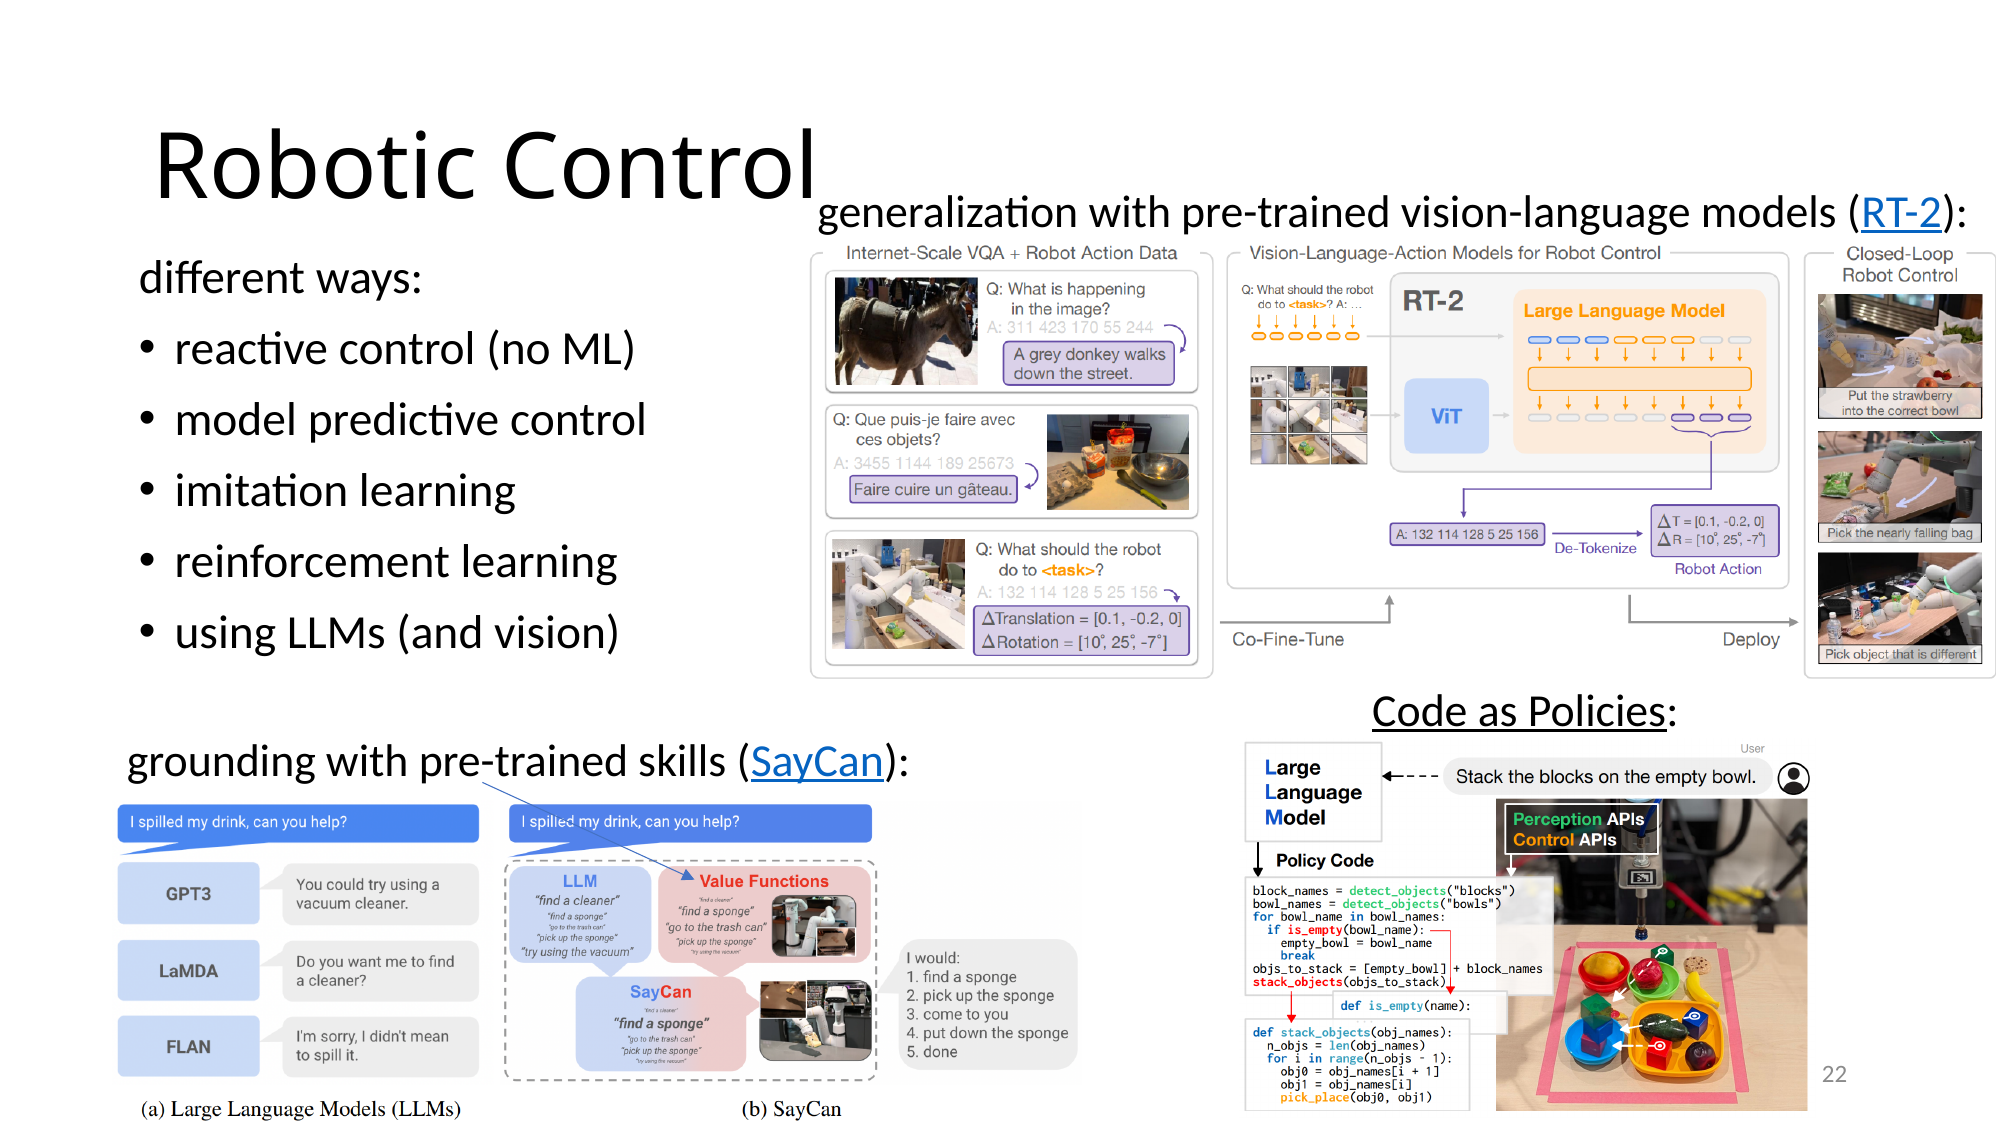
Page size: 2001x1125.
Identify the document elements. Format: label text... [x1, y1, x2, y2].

text_box generalization with pre-trained vision-language models (RT-2): [802, 174, 1997, 245]
picture [1239, 738, 1816, 1118]
picture [112, 800, 1082, 1125]
text_box grounding with pre-trained skills (SayCan): [112, 723, 937, 793]
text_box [482, 782, 695, 880]
list different ways: reactive control (no ML) model predictive control imitation learning reinforcement learning using LLMs (and vision) [123, 245, 801, 667]
picture [806, 228, 1996, 682]
text_box Code as Policies: [1357, 682, 1699, 738]
title Robotic Control [137, 59, 1863, 278]
slide_number 22 [1816, 1042, 1863, 1103]
